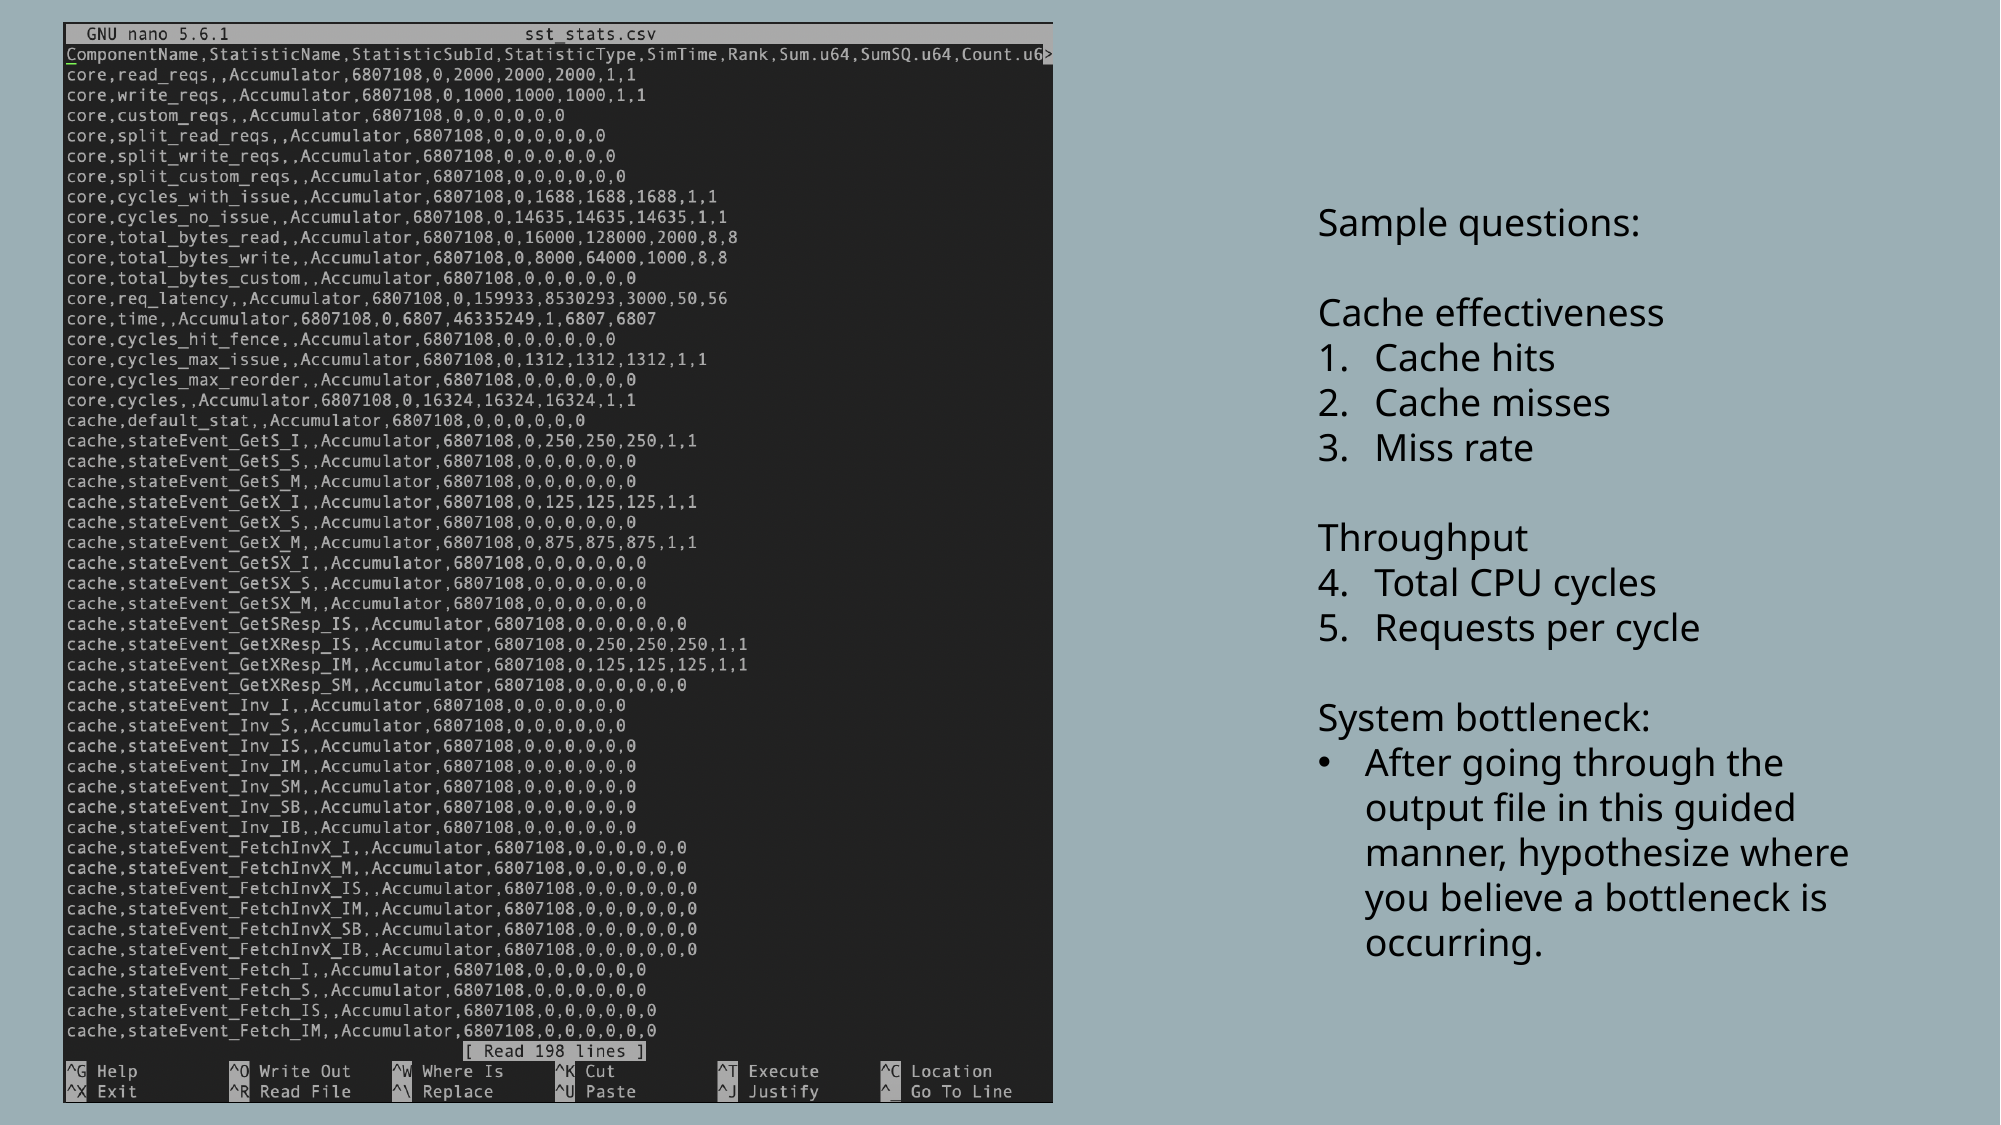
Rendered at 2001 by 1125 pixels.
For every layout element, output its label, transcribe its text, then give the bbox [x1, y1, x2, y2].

picture [63, 22, 1053, 1103]
text_box Sample questions: Cache effectiveness Cache hits Cache misses Miss rate Throughput Total CPU cycles Requests per cycle System bottleneck: After going through the output file in this guided manner, hypothesize where you believe a bottleneck is occurring. [1303, 191, 1891, 972]
